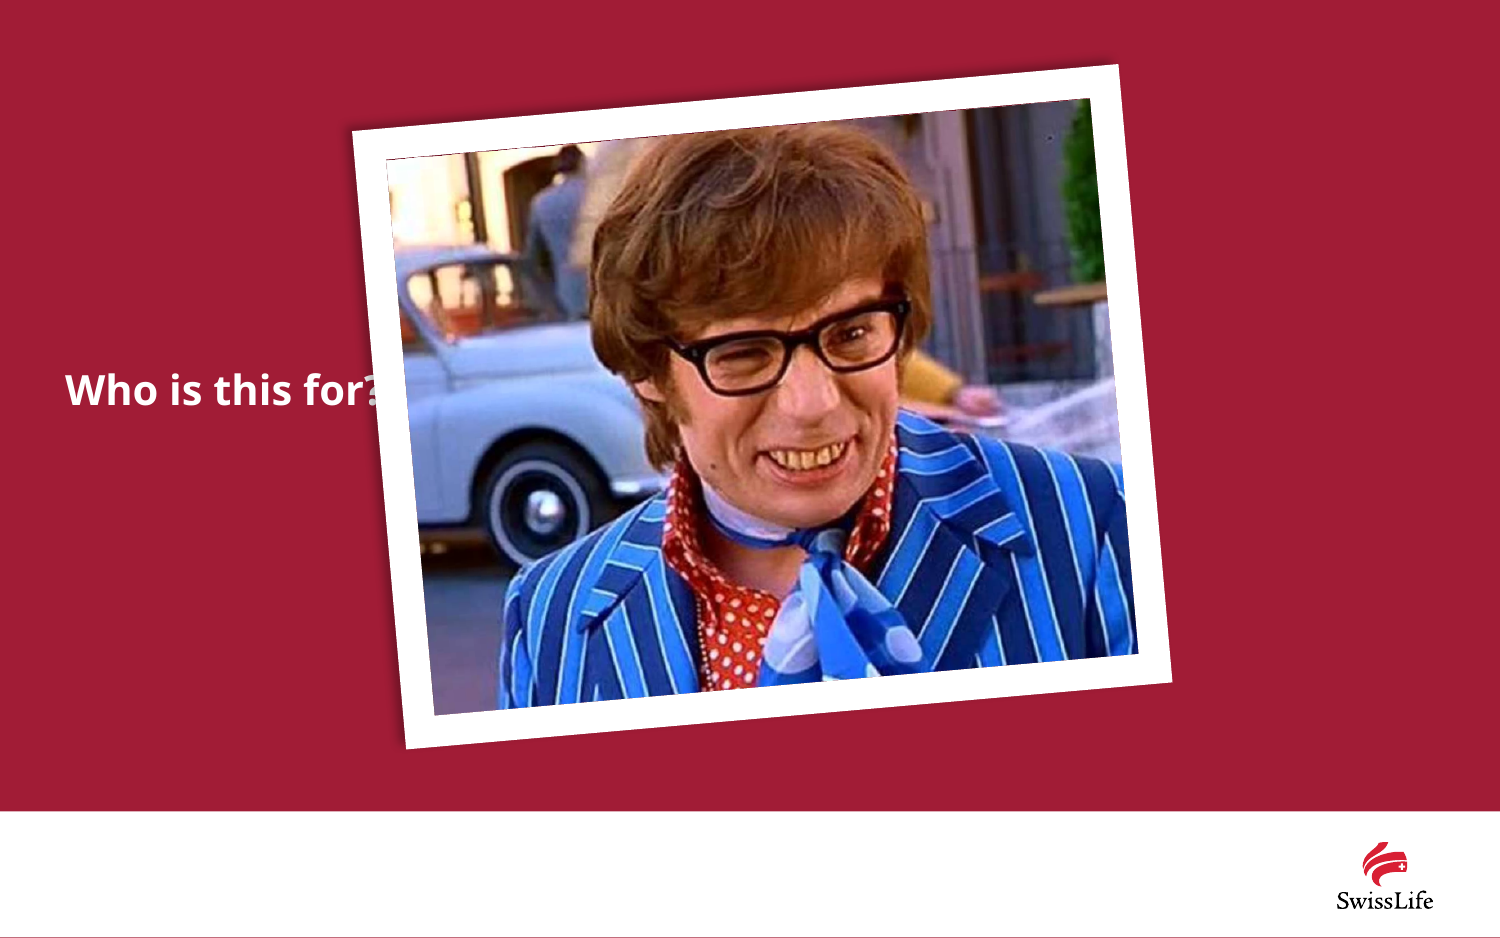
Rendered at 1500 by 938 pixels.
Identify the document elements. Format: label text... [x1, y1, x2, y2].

title Who is this for? [0, 339, 366, 438]
picture [387, 99, 1138, 715]
